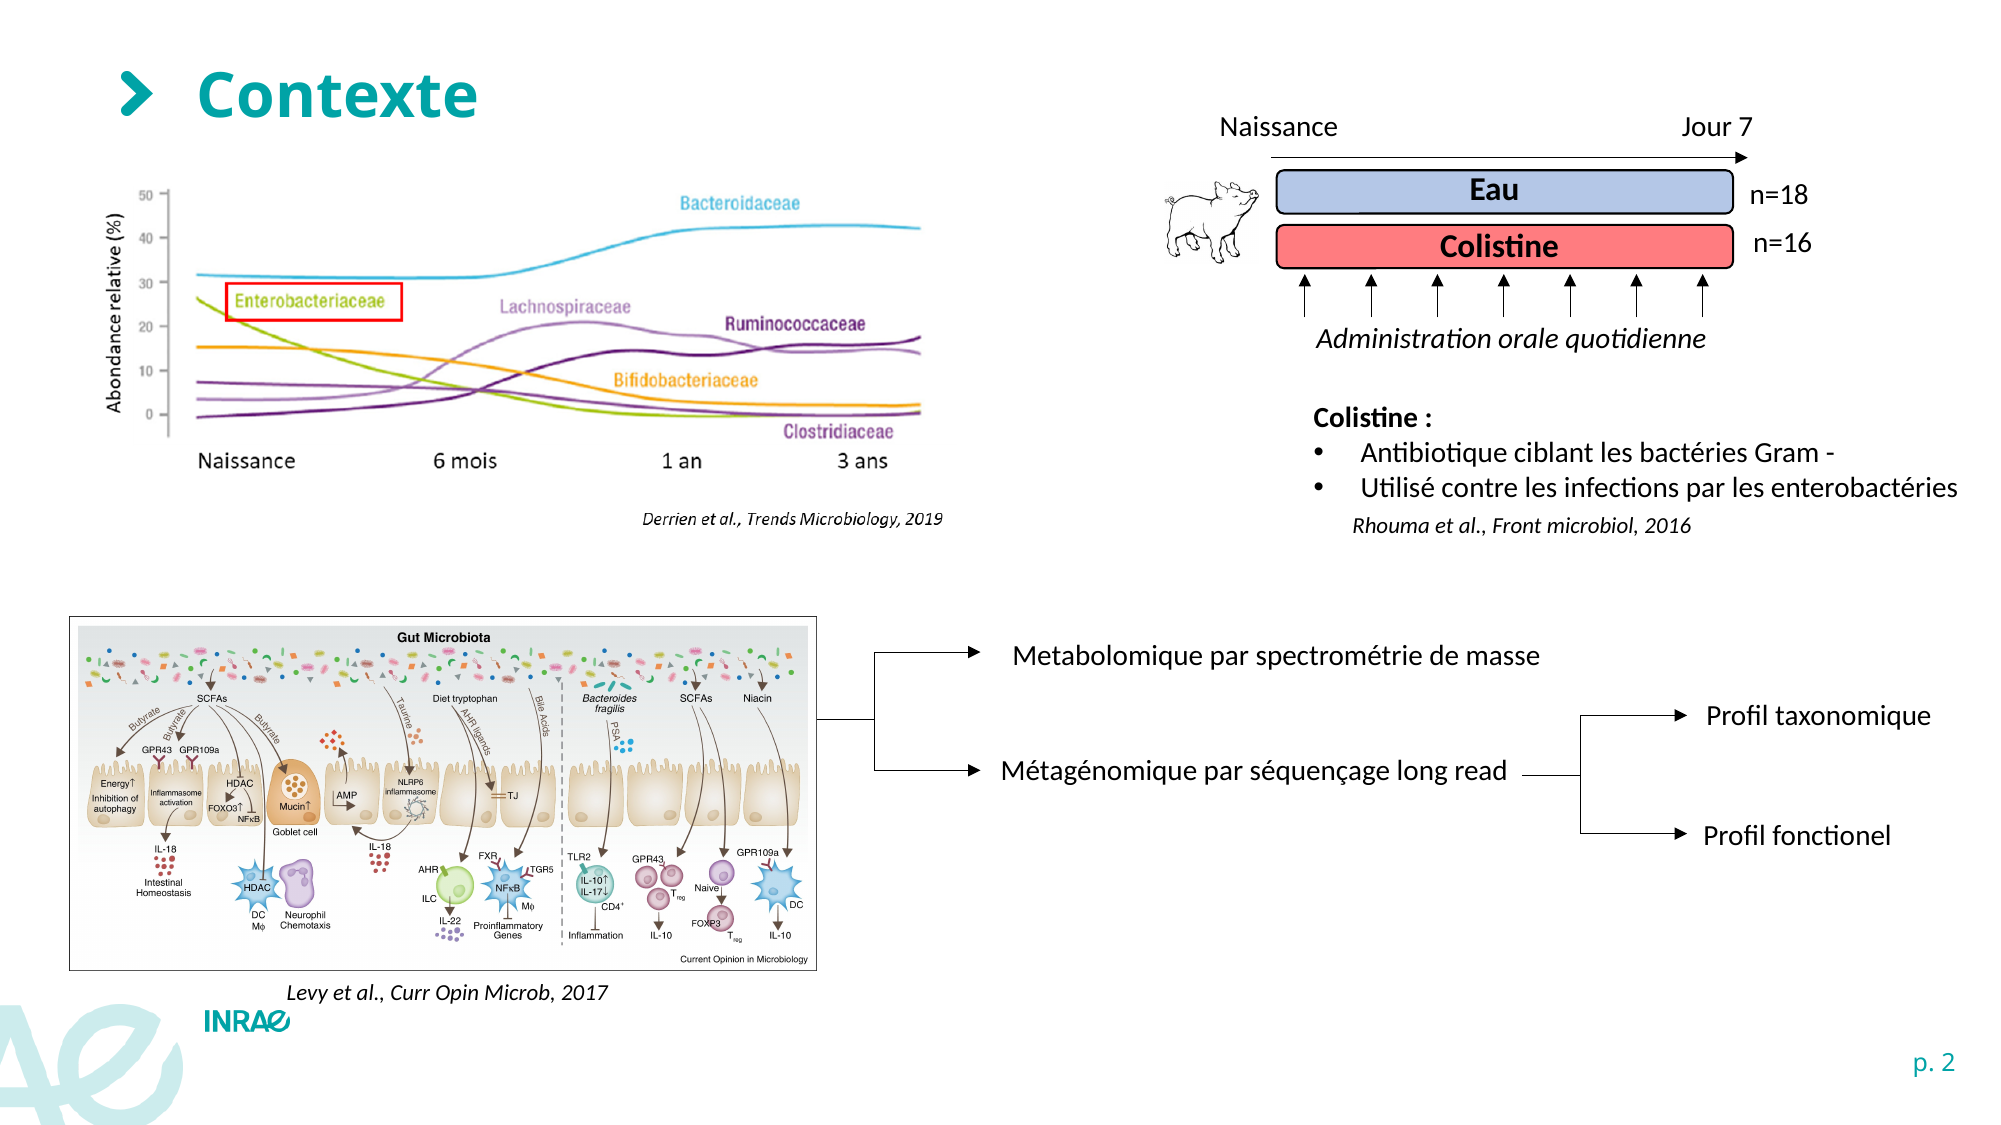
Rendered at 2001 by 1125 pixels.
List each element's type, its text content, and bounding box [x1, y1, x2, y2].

text_box Administration orale quotidienne [1301, 312, 1722, 362]
text_box [1543, 169, 1734, 215]
text_box Naissance [1204, 99, 1354, 150]
picture [0, 996, 329, 1125]
text_box [1275, 169, 1454, 215]
text_box Colistine [1425, 216, 1582, 271]
text_box Jour 7 [1667, 99, 1829, 150]
text_box Eau [1454, 160, 1543, 215]
title Contexte [121, 24, 1798, 171]
picture [121, 71, 154, 116]
text_box Rhouma et al., Front microbiol, 2016 [1337, 503, 1707, 546]
text_box [1582, 223, 1735, 270]
text_box [1275, 223, 1425, 270]
text_box Metabolomique par spectrométrie de masse [997, 628, 1563, 679]
text_box n=18 [1734, 168, 1824, 219]
text_box Profil taxonomique [1691, 689, 1947, 740]
picture [69, 616, 817, 971]
text_box Levy et al., Curr Opin Microb, 2017 [271, 971, 624, 1013]
text_box Métagénomique par séquençage long read [985, 744, 1530, 794]
picture [1164, 181, 1259, 264]
picture [94, 186, 957, 541]
text_box Profil fonctionel [1688, 808, 1914, 859]
text_box Colistine : Antibiotique ciblant les bactéries Gram - Utilisé contre les infections par les enterobactéries [1299, 391, 2000, 511]
text_box n=16 [1738, 215, 1828, 266]
